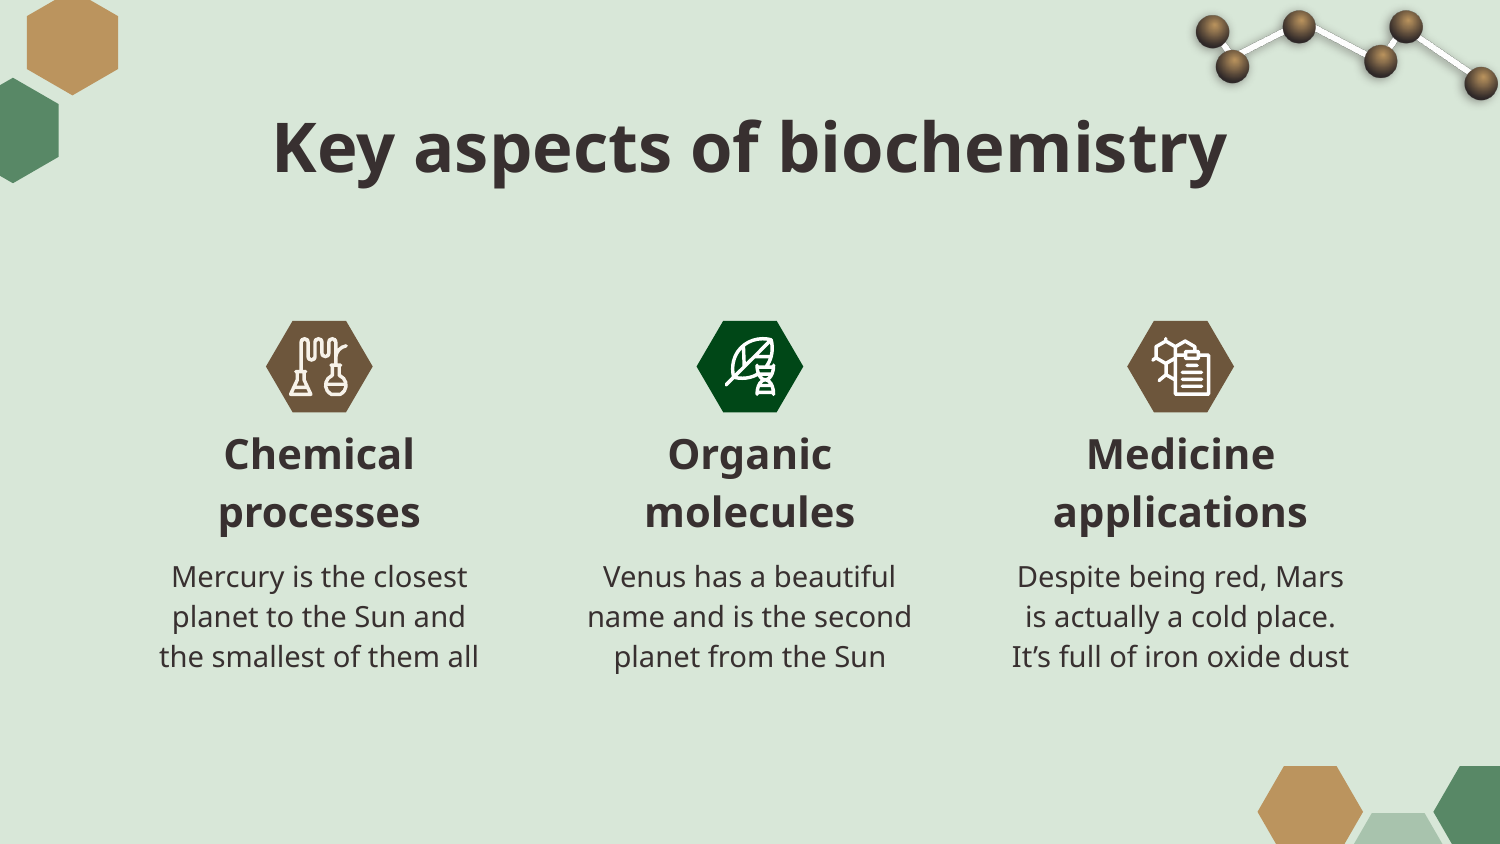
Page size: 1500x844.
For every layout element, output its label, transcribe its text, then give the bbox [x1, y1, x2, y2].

subtitle Organic molecules [566, 421, 934, 551]
subtitle Chemical processes [135, 421, 504, 551]
text_box [289, 336, 348, 397]
text_box [265, 320, 373, 413]
subtitle Mercury is the closest planet to the Sun and the smallest of them all [135, 551, 504, 680]
text_box [1127, 320, 1235, 401]
title Key aspects of biochemistry [118, 88, 1382, 183]
text_box [696, 320, 804, 413]
subtitle Medicine applications [996, 421, 1365, 551]
text_box [725, 336, 776, 397]
text_box [1147, 402, 1214, 413]
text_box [1150, 336, 1211, 397]
subtitle Despite being red, Mars is actually a cold place. It’s full of iron oxide dust [996, 551, 1365, 680]
subtitle Venus has a beautiful name and is the second planet from the Sun [566, 551, 934, 680]
picture [1162, 0, 1500, 213]
